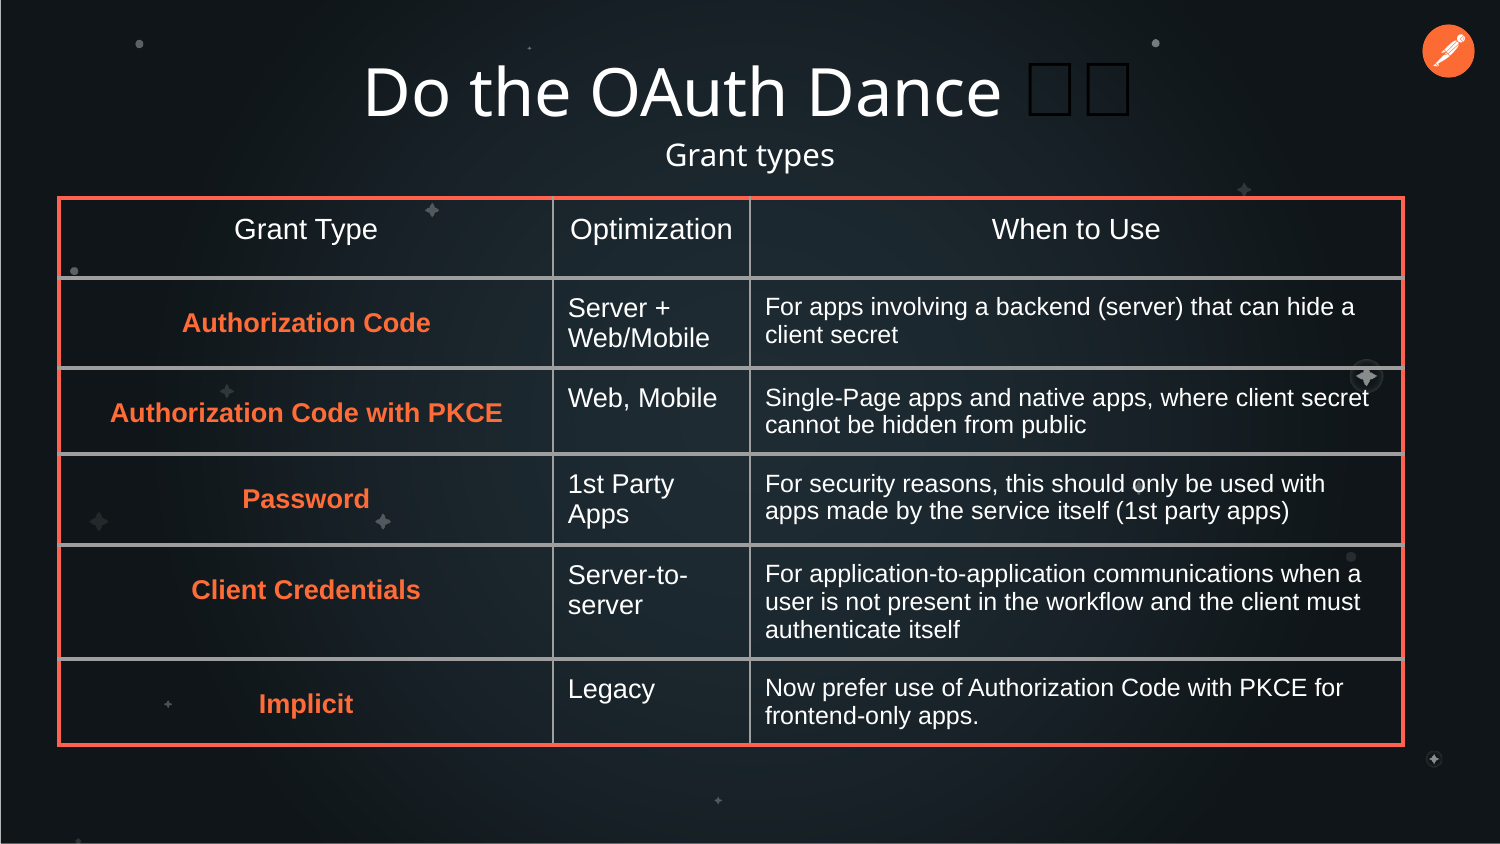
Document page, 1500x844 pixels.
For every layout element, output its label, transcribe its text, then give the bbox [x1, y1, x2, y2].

table_header Optimization [554, 200, 749, 276]
table_cell Implicit [61, 661, 552, 743]
table_cell Web, Mobile [554, 370, 749, 452]
table_cell For application-to-application communications when a user is not present in the workflow and the client must authenticate itself [751, 547, 1401, 657]
title Do the OAuth Dance 🕺🏽 [103, 36, 1397, 132]
table_cell Server-to- server [554, 547, 749, 657]
list Grant types [103, 132, 1397, 188]
table_cell For apps involving a backend (server) that can hide a client secret [751, 280, 1401, 366]
picture [0, 0, 1500, 844]
table_cell Authorization Code with PKCE [61, 370, 552, 452]
table_cell Server + Web/Mobile [554, 280, 749, 366]
table_header Grant Type [61, 200, 552, 276]
table_cell Password [61, 456, 552, 543]
table_header When to Use [751, 200, 1401, 276]
table_cell Legacy [554, 661, 749, 743]
table_cell For security reasons, this should only be used with apps made by the service itself (1st party apps) [751, 456, 1401, 543]
table_cell Client Credentials [61, 547, 552, 657]
table_cell Single-Page apps and native apps, where client secret cannot be hidden from public [751, 370, 1401, 452]
table_cell Now prefer use of Authorization Code with PKCE for frontend-only apps. [751, 661, 1401, 743]
table_cell Authorization Code [61, 280, 552, 366]
table_cell 1st Party Apps [554, 456, 749, 543]
